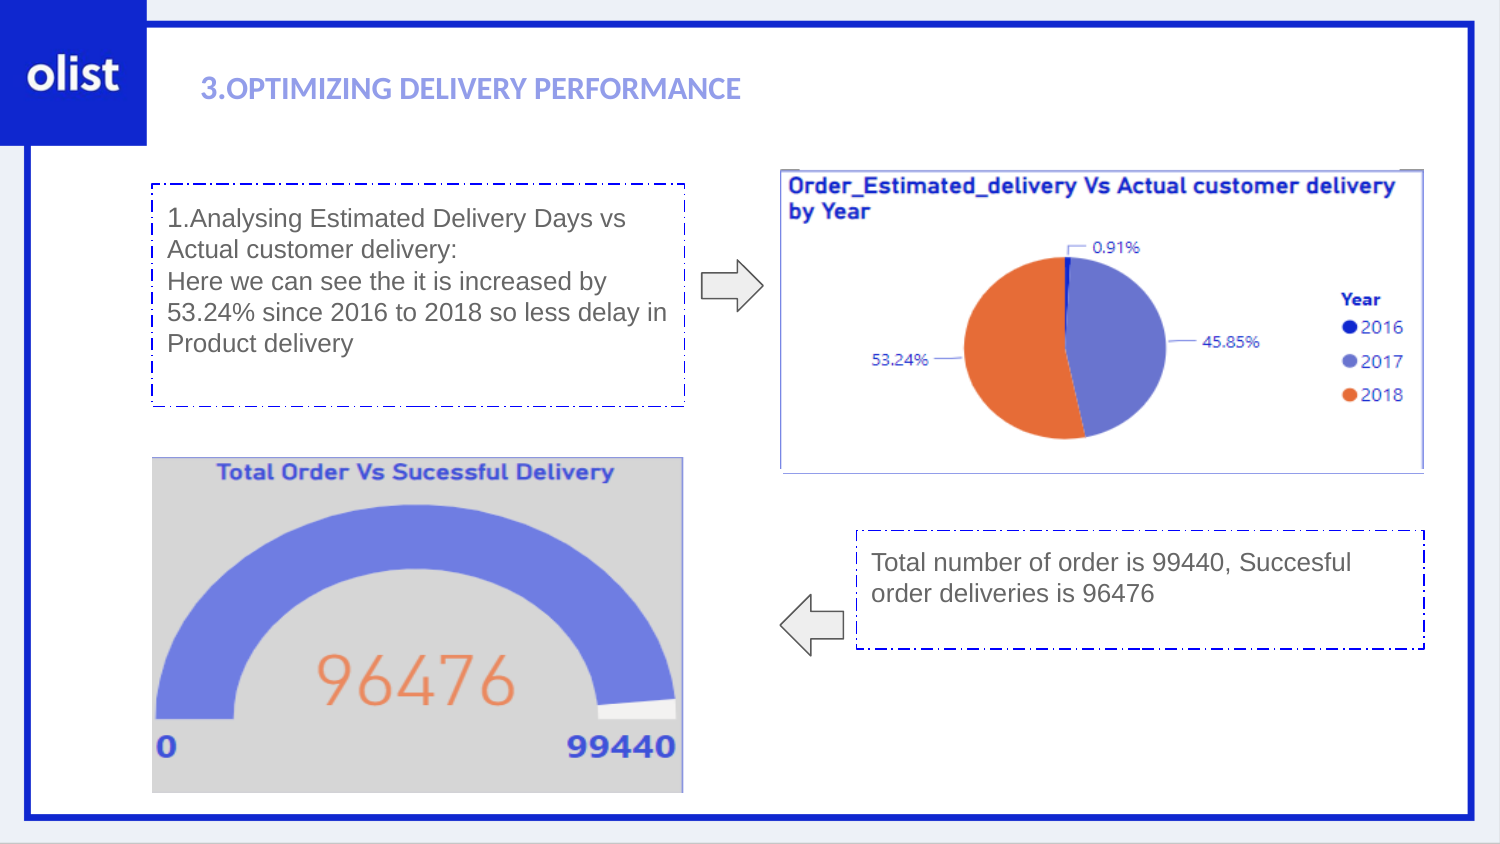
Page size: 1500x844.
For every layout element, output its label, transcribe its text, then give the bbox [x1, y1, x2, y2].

text_box [701, 259, 764, 312]
text_box 3.OPTIMIZING DELIVERY PERFORMANCE [185, 49, 1339, 141]
text_box [780, 594, 844, 656]
text_box Total number of order is 99440, Succesful order deliveries is 96476 [856, 530, 1425, 650]
text_box 1.Analysing Estimated Delivery Days vs Actual customer delivery: Here we can see the it is increased by 53.24% since 2016 to 2018 so less delay in Product delivery [152, 184, 685, 407]
picture [0, 0, 1500, 844]
